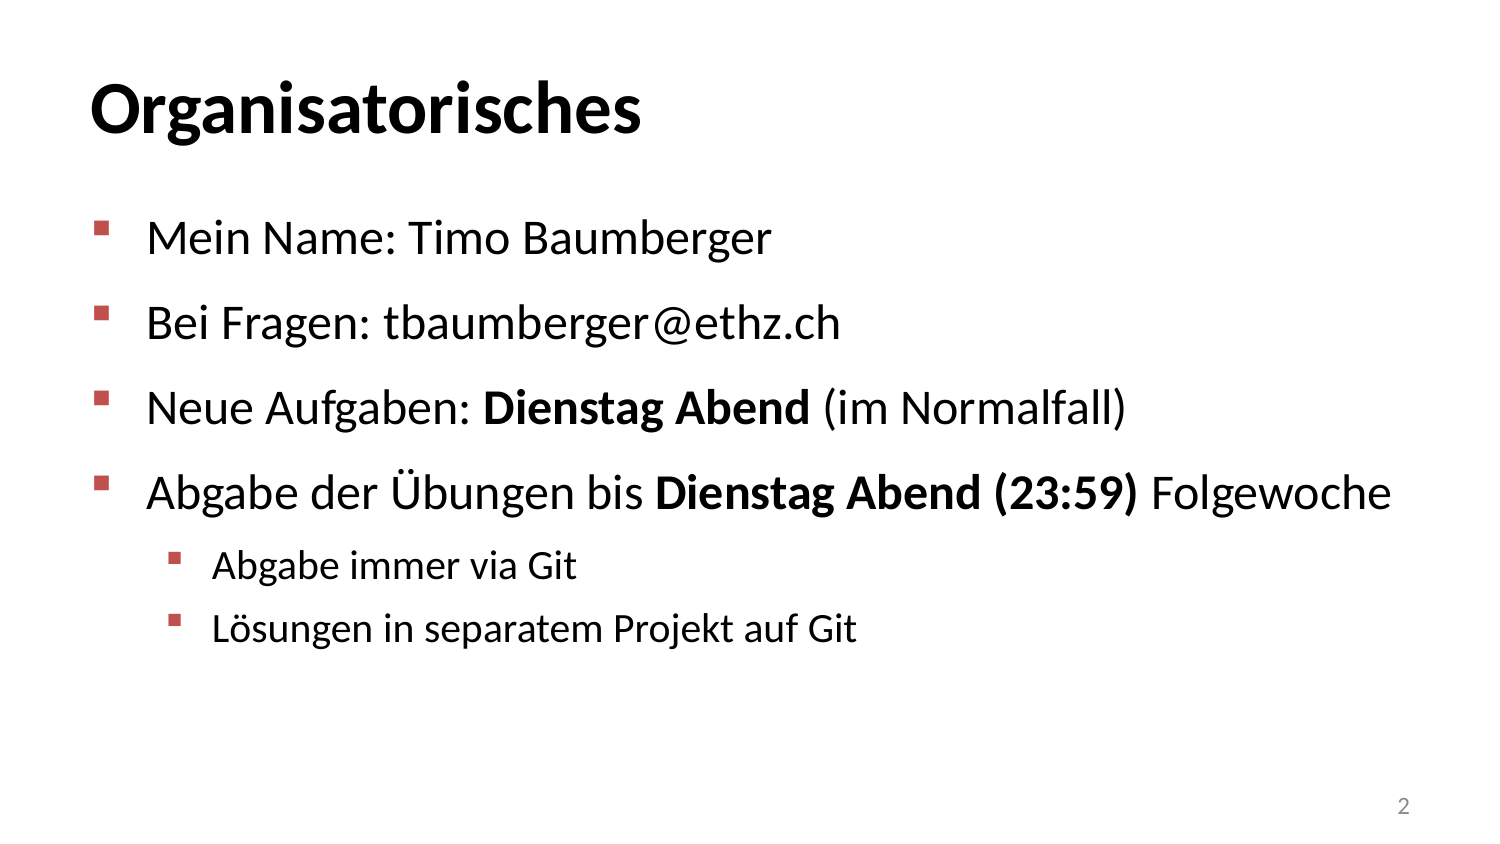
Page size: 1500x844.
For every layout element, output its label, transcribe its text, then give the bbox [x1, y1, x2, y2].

list Mein Name: Timo Baumberger Bei Fragen: tbaumberger@ethz.ch Neue Aufgaben: Dienstag Abend (im Normalfall) Abgabe der Übungen bis Dienstag Abend (23:59) Folgewoche Abgabe immer via Git Lösungen in separatem Projekt auf Git [75, 196, 1425, 754]
slide_number 2 [1074, 782, 1425, 827]
title Organisatorisches [75, 33, 1425, 175]
